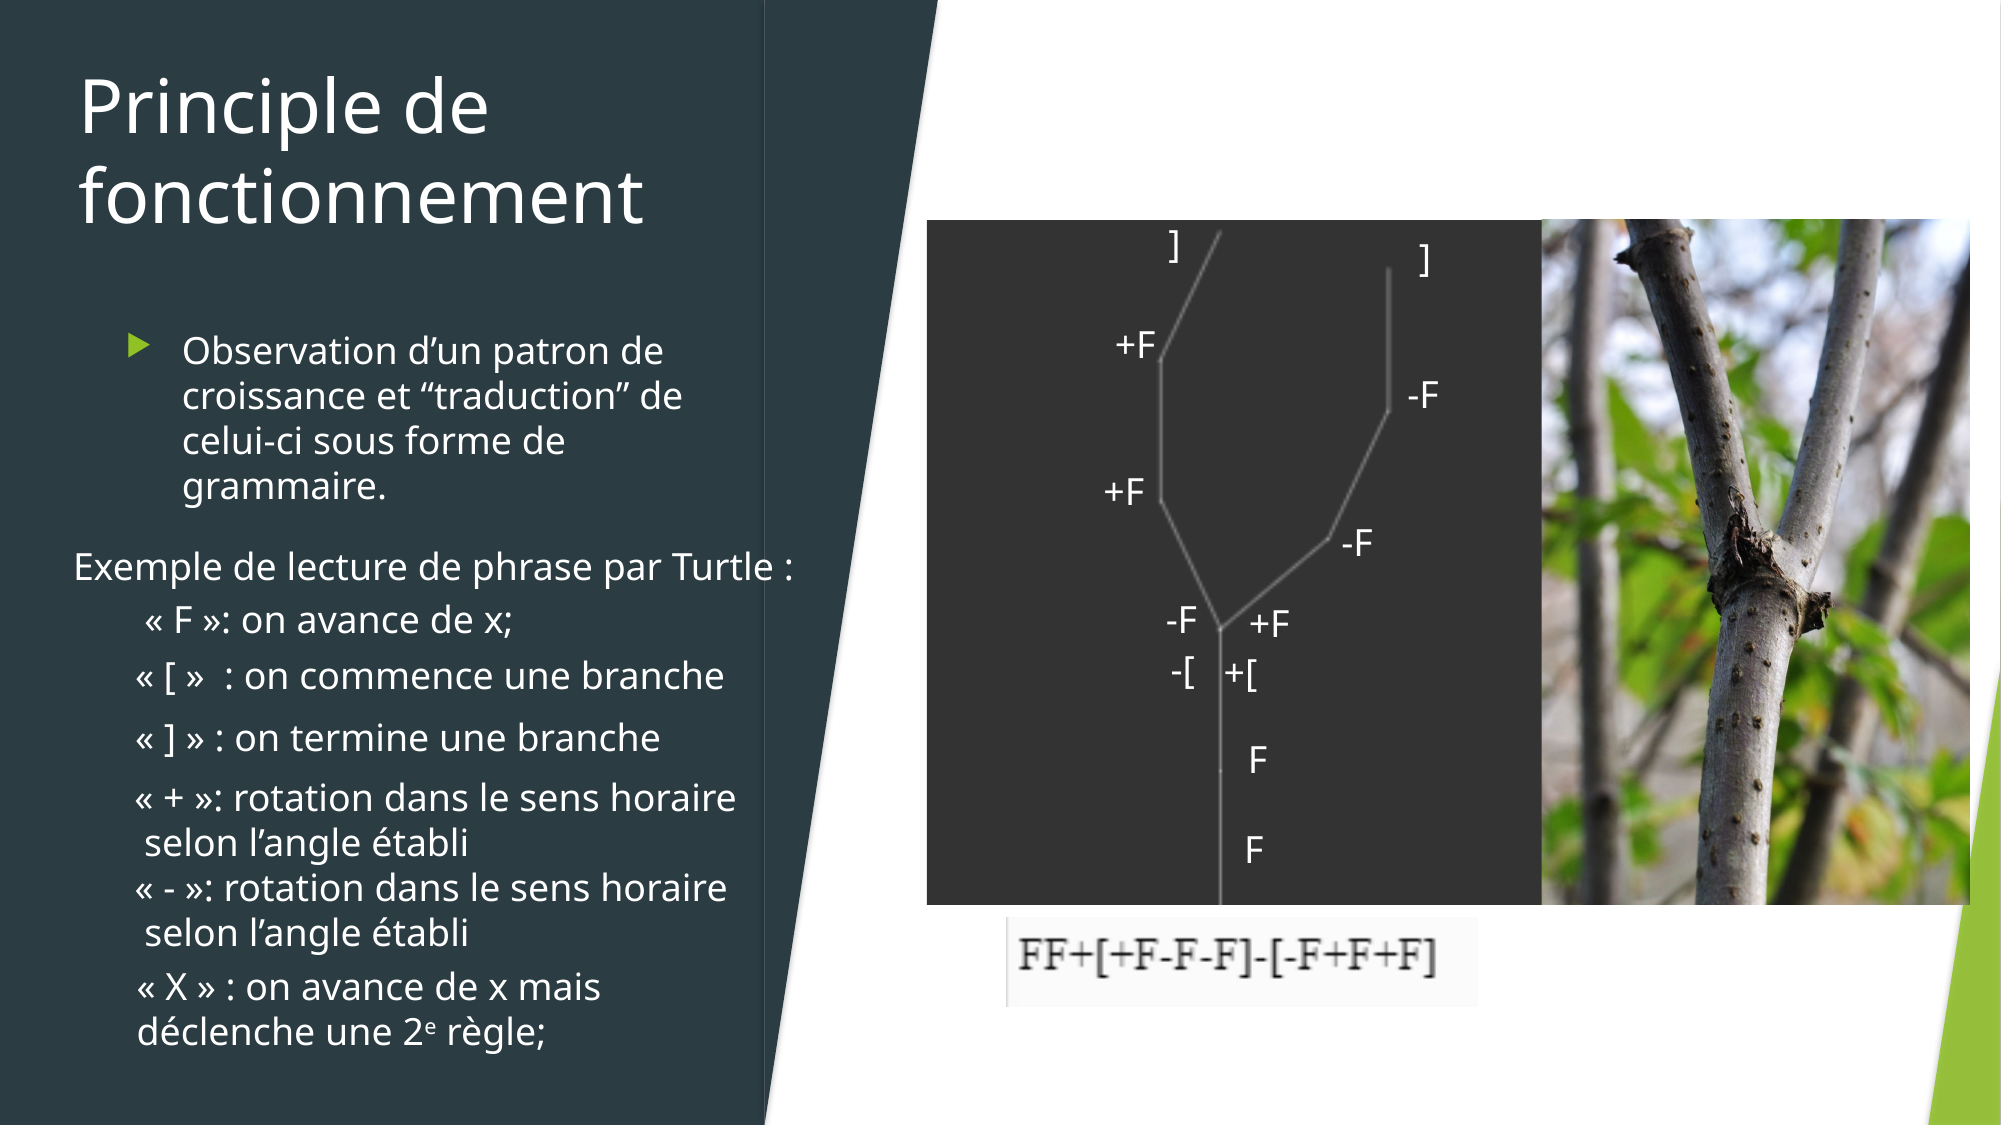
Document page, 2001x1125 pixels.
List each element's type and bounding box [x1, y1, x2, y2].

picture [1006, 917, 1479, 1008]
text_box [0, 0, 2000, 1125]
picture [926, 219, 1971, 905]
